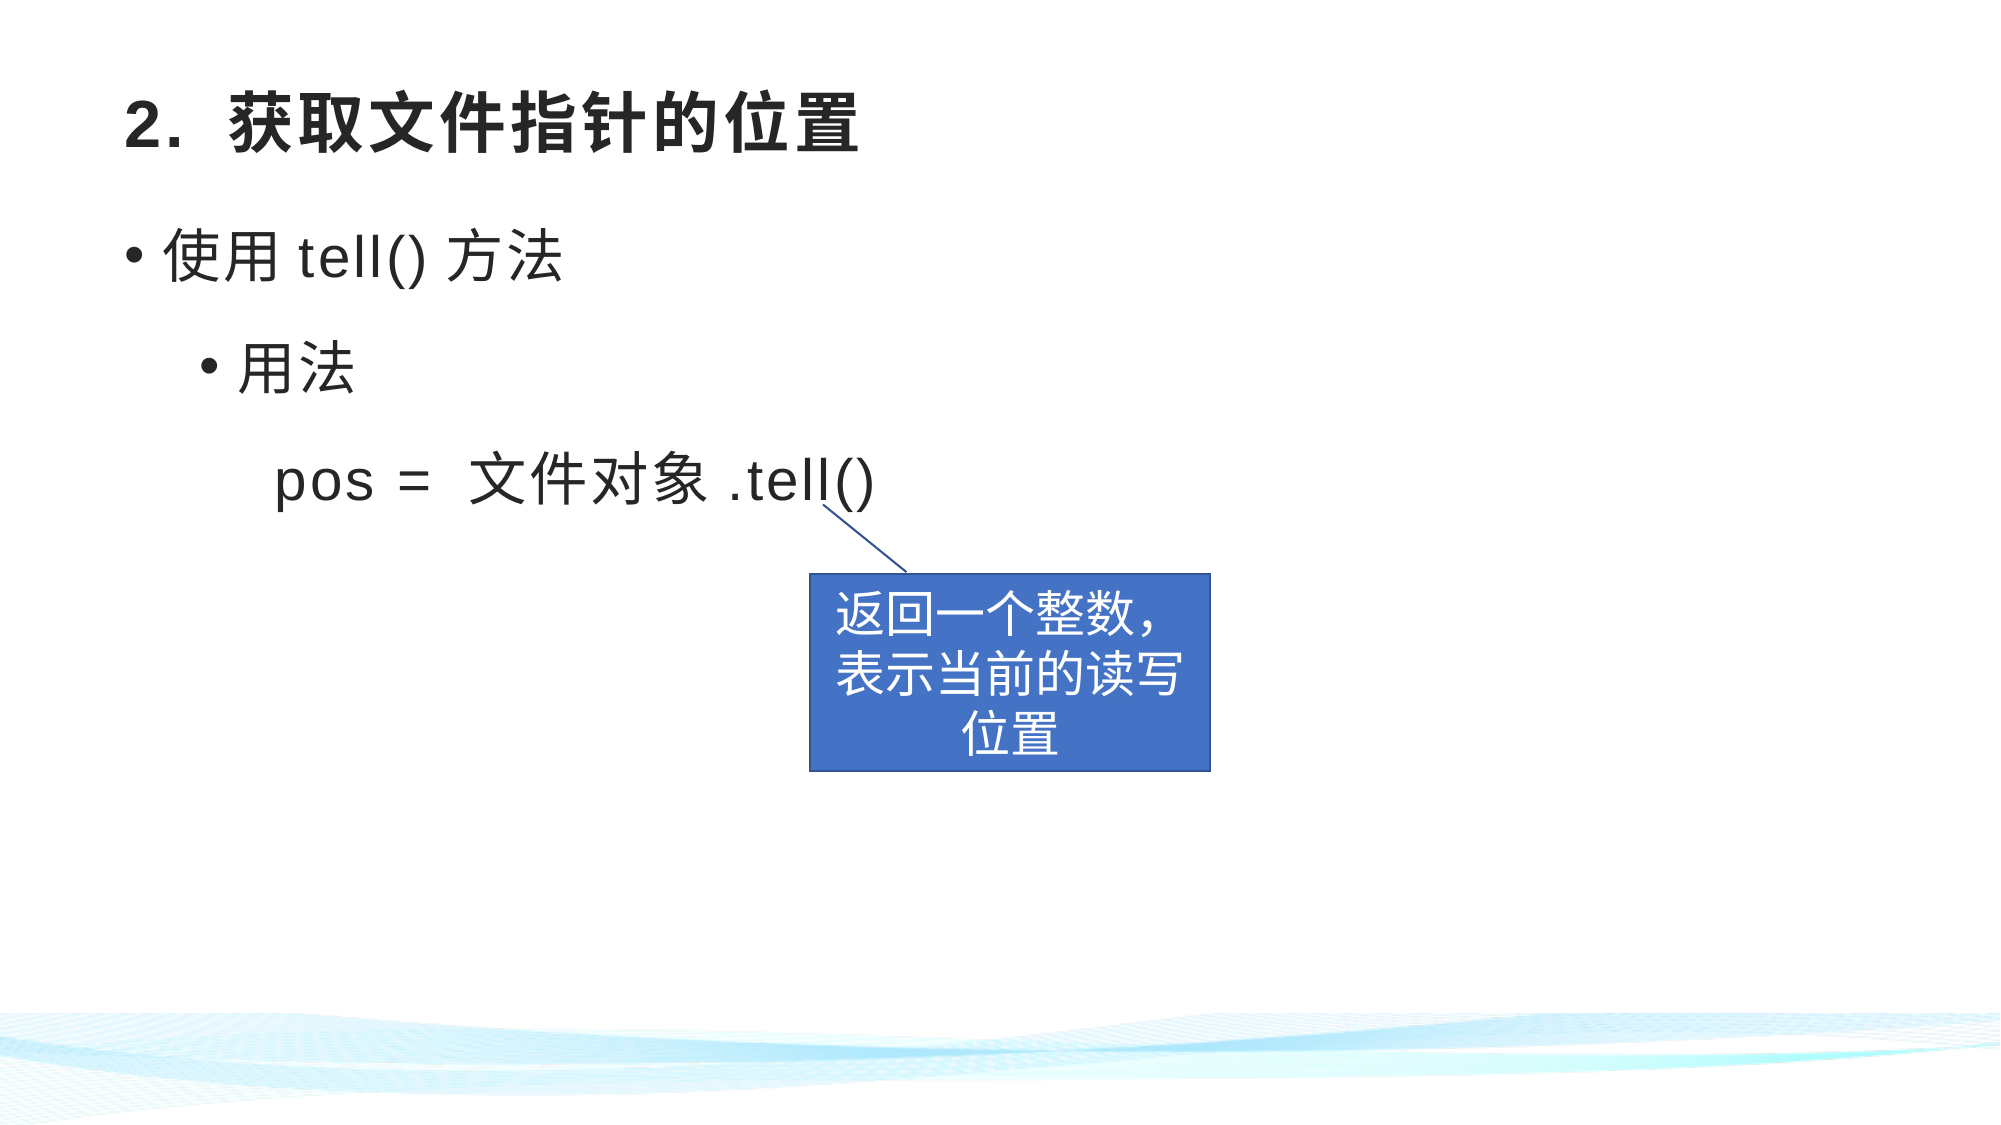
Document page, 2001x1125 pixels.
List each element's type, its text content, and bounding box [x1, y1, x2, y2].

list 使用tell()方法 用法 pos = 文件对象.tell() [109, 190, 1891, 1041]
title 2. 获取文件指针的位置 [109, 72, 1891, 190]
text_box 返回一个整数，表示当前的读写位置 [809, 503, 1211, 772]
picture [0, 1013, 2000, 1125]
